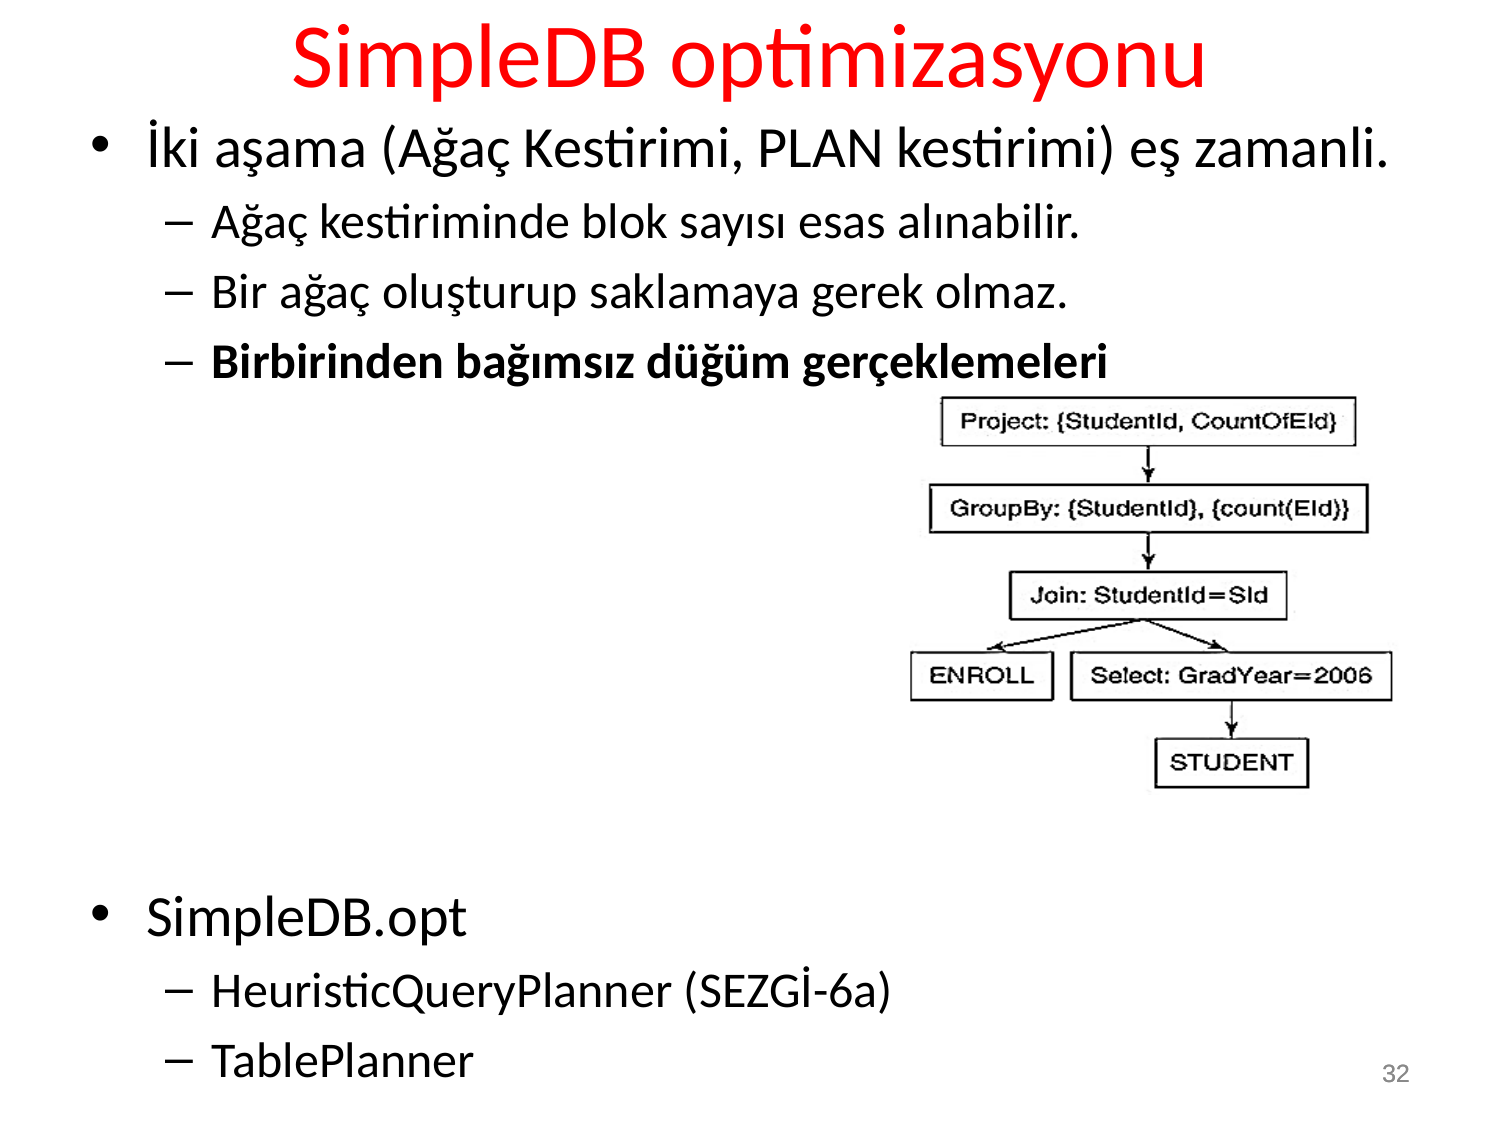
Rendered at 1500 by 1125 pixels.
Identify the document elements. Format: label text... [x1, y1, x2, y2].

title SimpleDB optimizasyonu [75, 0, 1426, 102]
list İki aşama (Ağaç Kestirimi, PLAN kestirimi) eş zamanli. Ağaç kestiriminde blok sayısı esas alınabilir. Bir ağaç oluşturup saklamaya gerek olmaz. Birbirinden bağımsız düğüm gerçeklemeleri SimpleDB.opt HeuristicQueryPlanner (SEZGİ-6a) TablePlanner [75, 101, 1425, 1005]
picture [909, 385, 1402, 795]
text_box 32 [1074, 1042, 1425, 1103]
